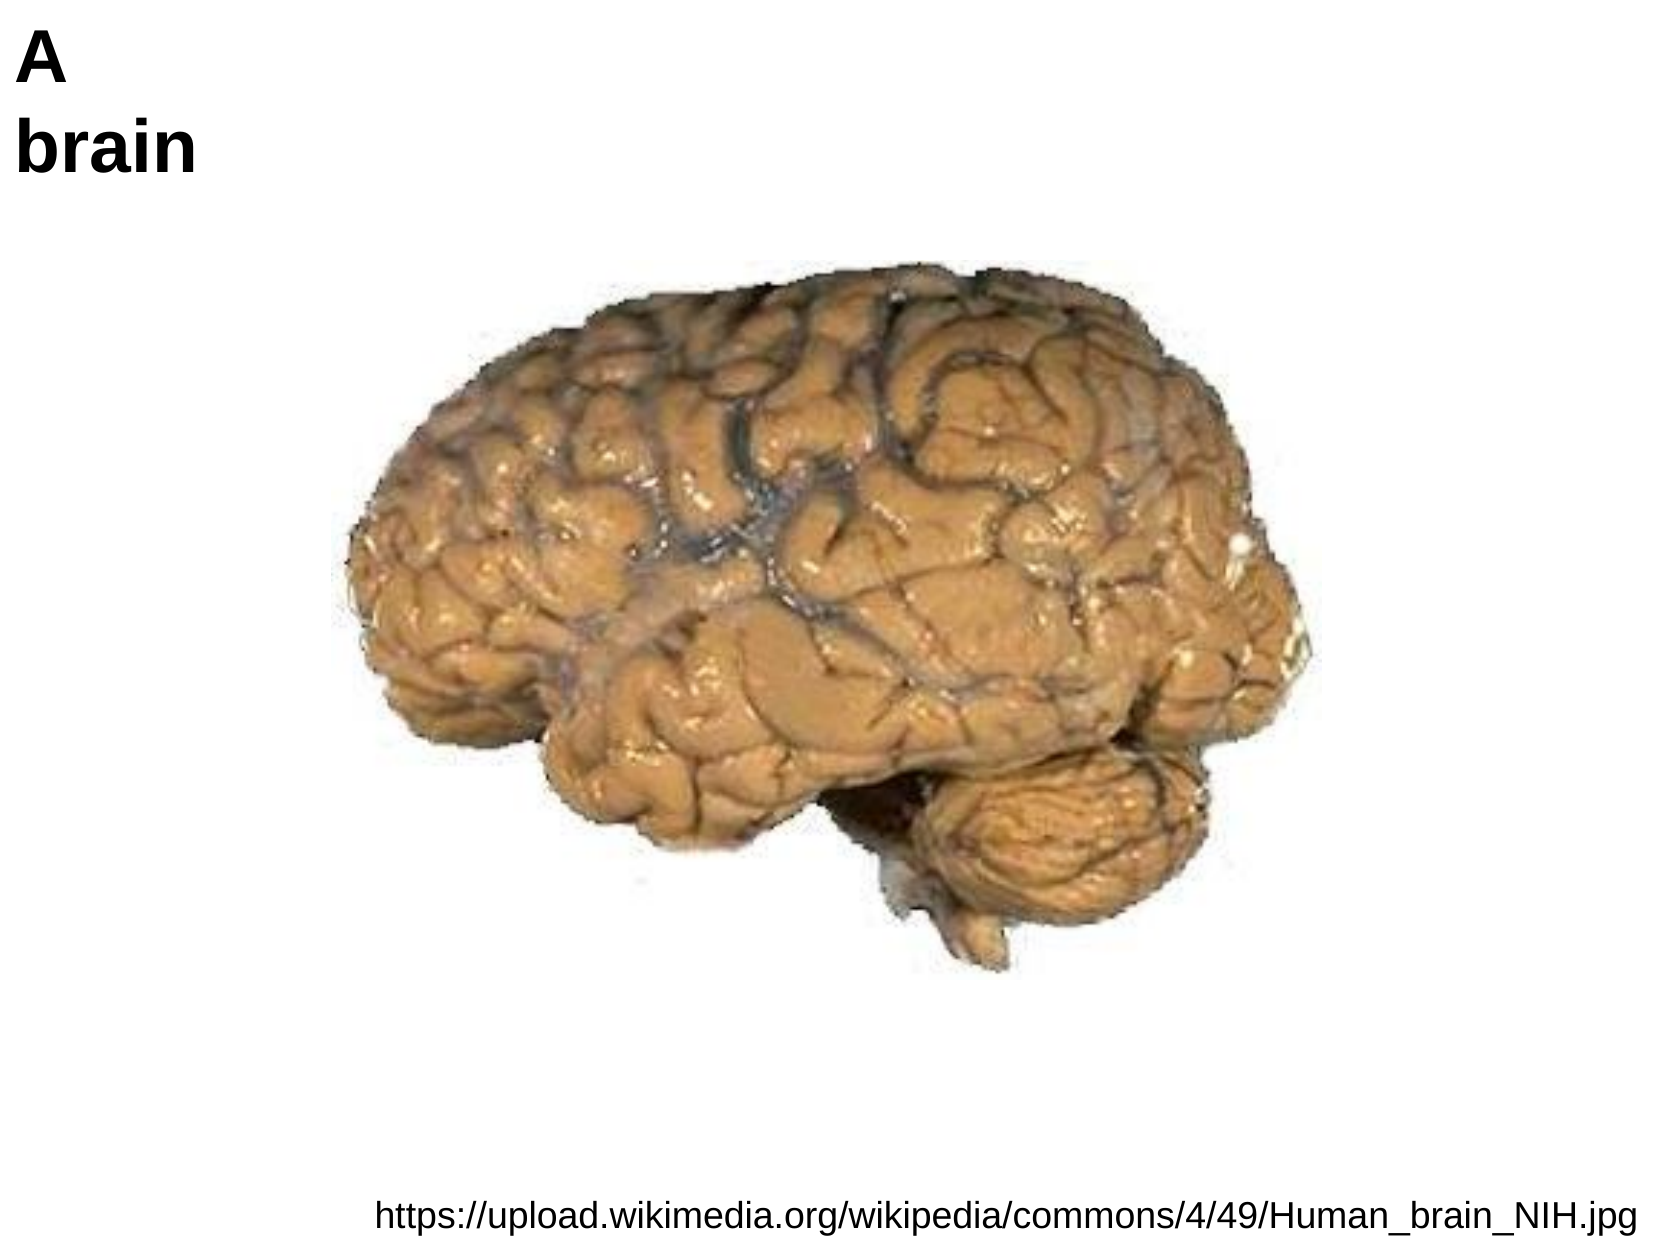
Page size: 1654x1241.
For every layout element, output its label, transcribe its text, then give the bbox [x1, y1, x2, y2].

text_box [82, 49, 1571, 257]
text_box A brain [0, 0, 285, 99]
text_box https://upload.wikimedia.org/wikipedia/commons/4/49/Human_brain_NIH.jpg [359, 1183, 1654, 1241]
picture [331, 260, 1322, 980]
